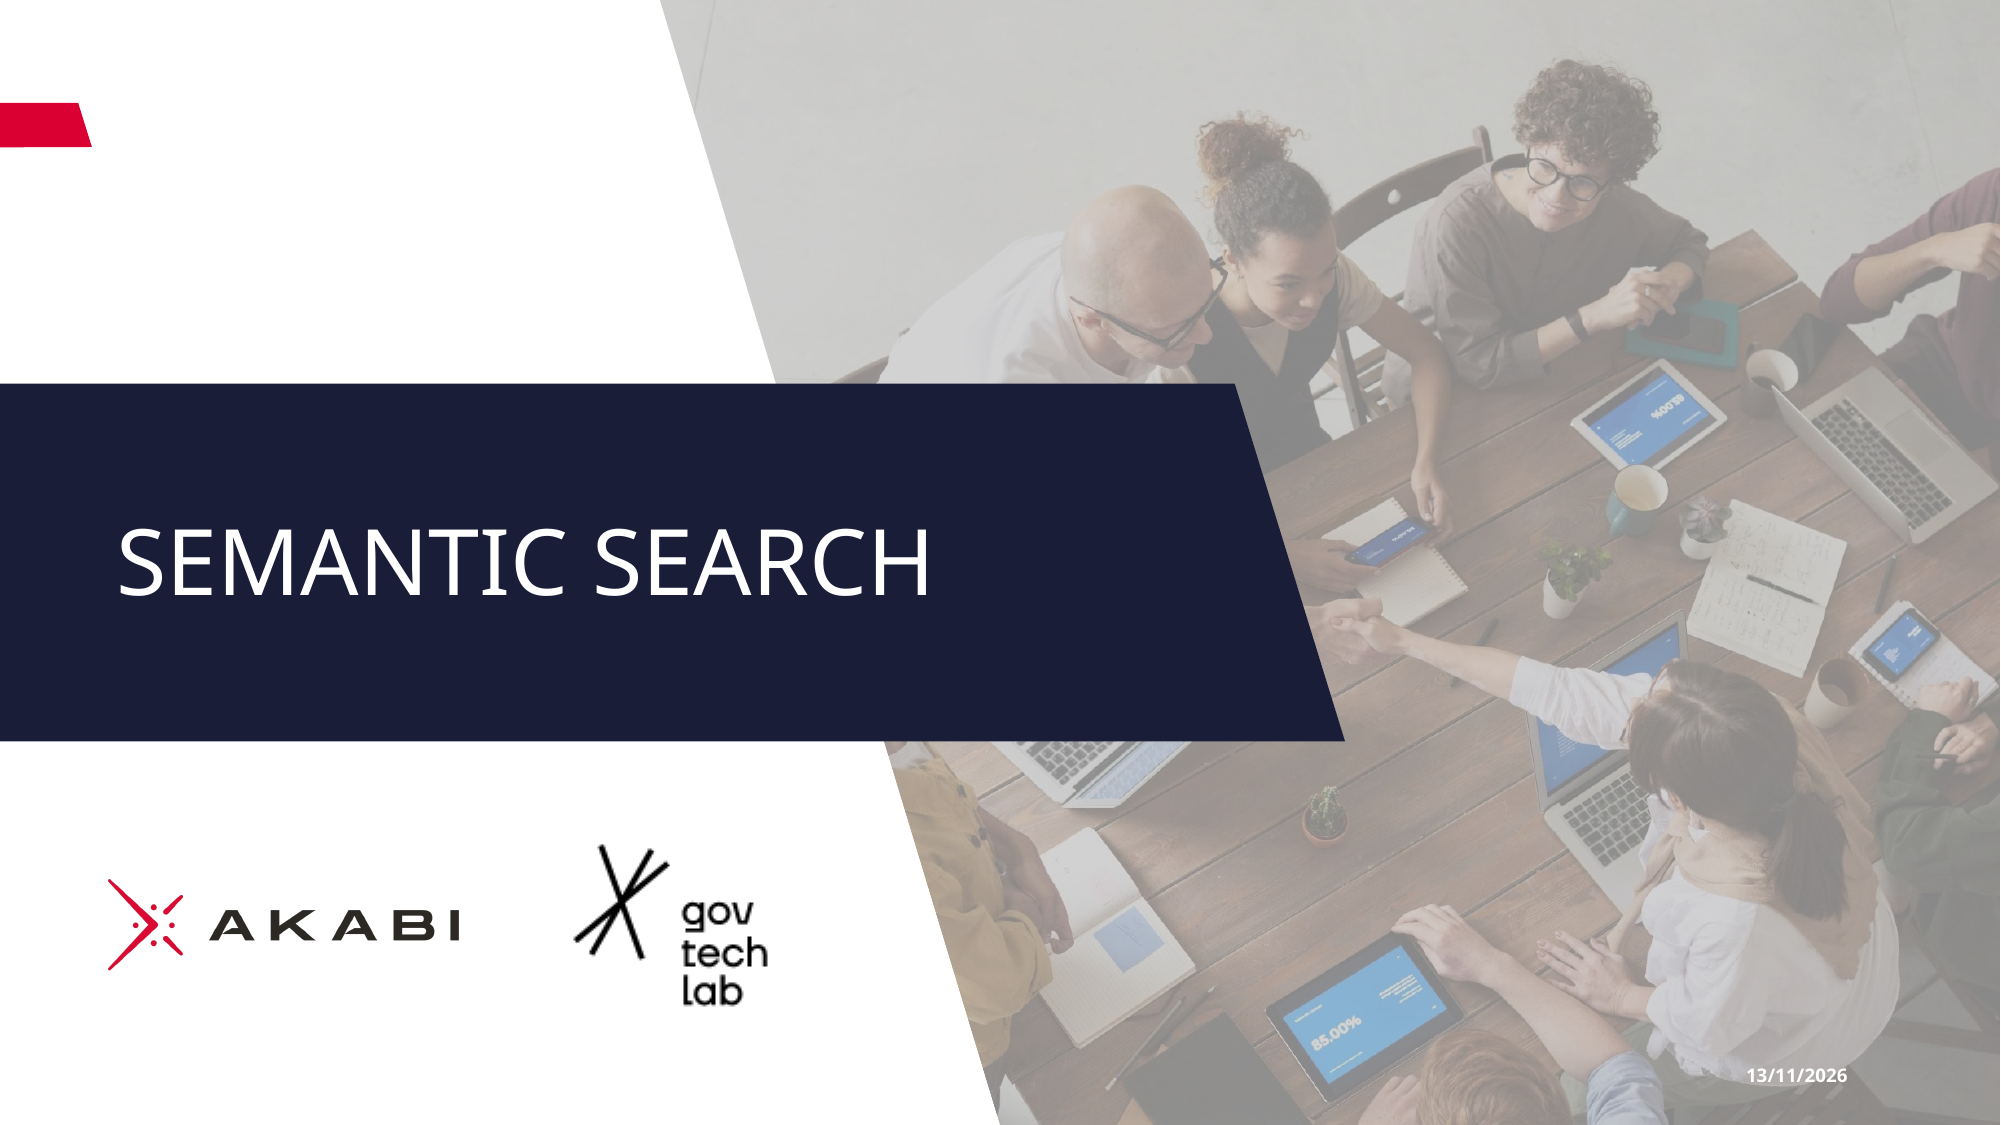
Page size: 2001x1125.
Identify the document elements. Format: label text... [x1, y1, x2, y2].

title Semantic Search [100, 506, 1259, 626]
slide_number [1412, 1046, 1863, 1107]
picture [0, 835, 774, 1015]
